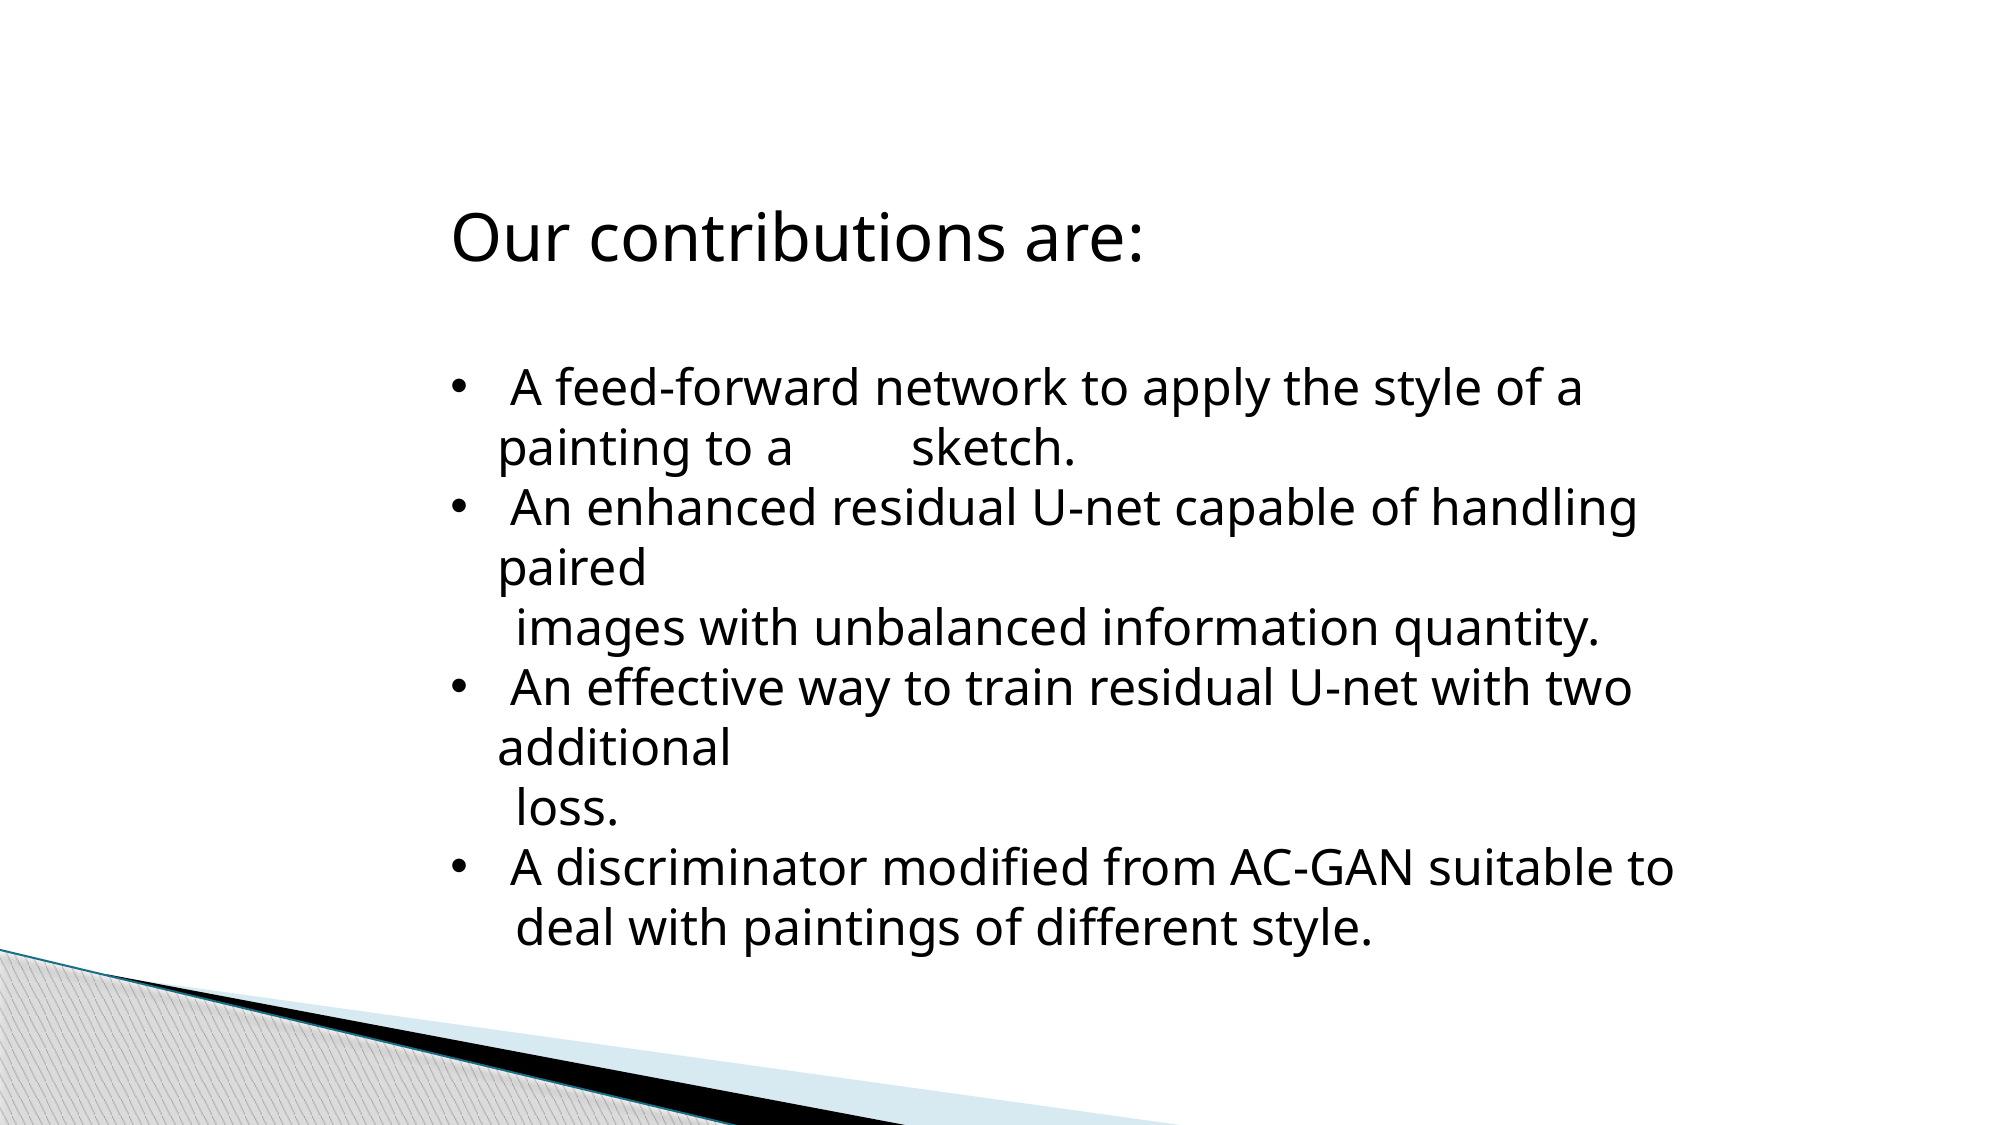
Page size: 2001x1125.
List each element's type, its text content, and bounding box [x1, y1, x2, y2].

text_box Our contributions are: A feed-forward network to apply the style of a painting to a sketch. An enhanced residual U-net capable of handling paired images with unbalanced information quantity. An effective way to train residual U-net with two additional loss. A discriminator modified from AC-GAN suitable to deal with paintings of different style. [435, 187, 1800, 963]
